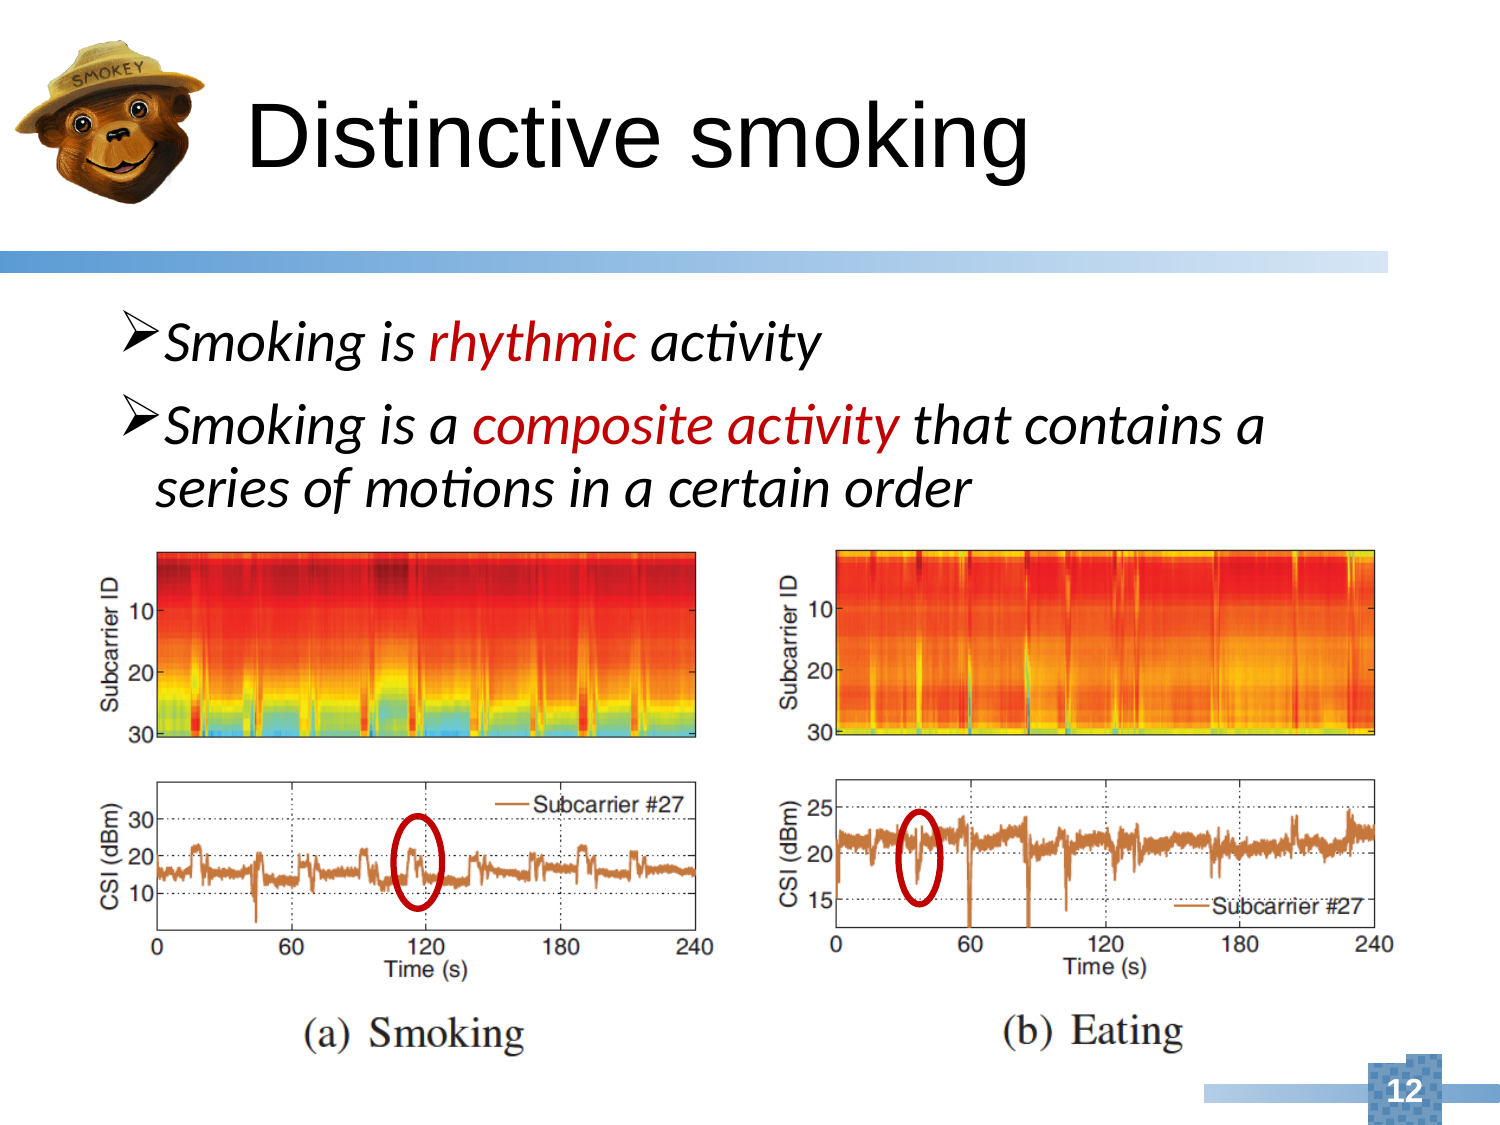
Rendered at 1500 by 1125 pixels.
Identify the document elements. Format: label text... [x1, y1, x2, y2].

title Distinctive smoking [230, 41, 1397, 235]
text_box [88, 531, 1406, 1073]
picture [13, 28, 206, 222]
list Smoking is rhythmic activity Smoking is a composite activity that contains a series of motions in a certain order [103, 303, 1397, 531]
slide_number 12 [1368, 1059, 1442, 1120]
